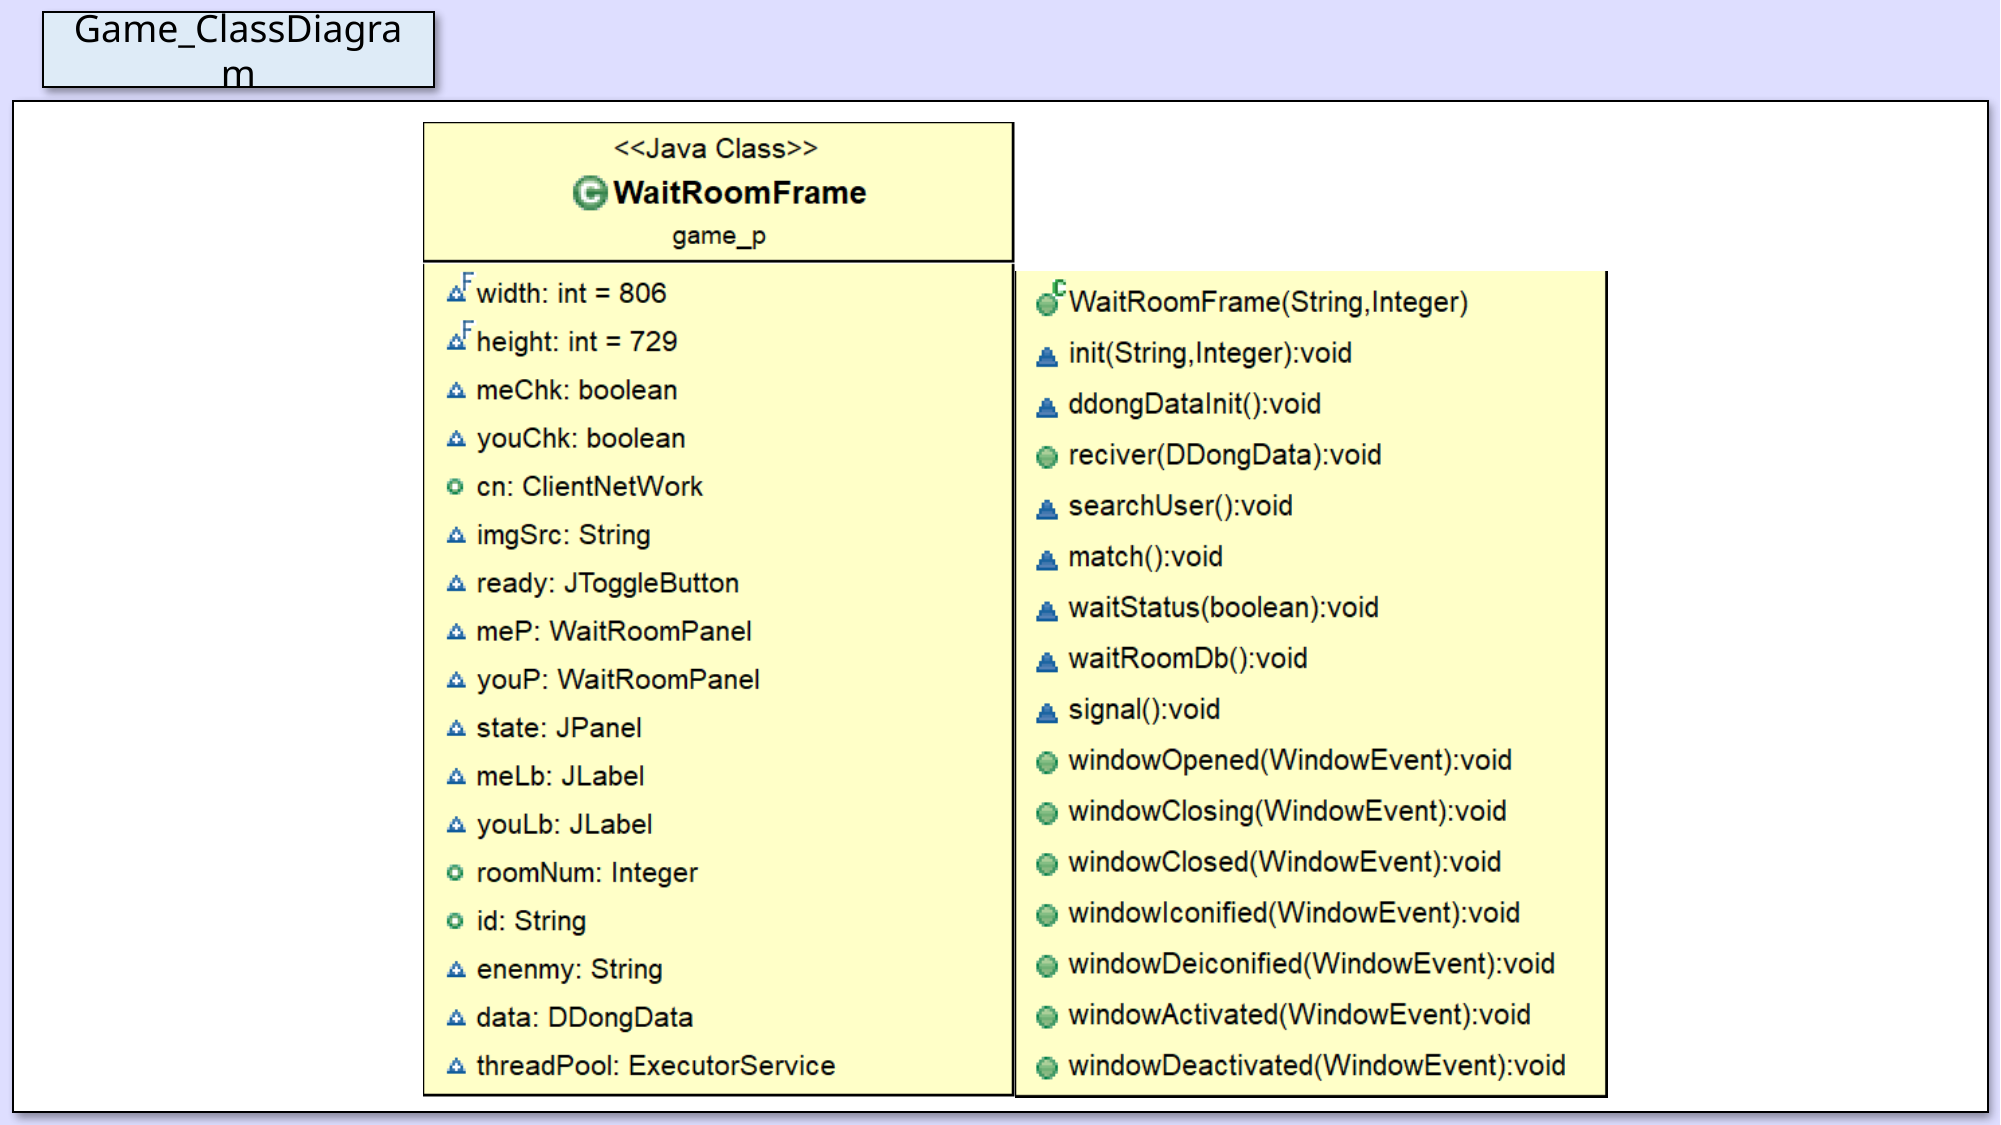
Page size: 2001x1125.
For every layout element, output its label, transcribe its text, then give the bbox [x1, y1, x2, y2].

text_box Game_ClassDiagram [42, 11, 435, 88]
picture [423, 122, 1608, 1098]
text_box [12, 100, 1989, 1113]
